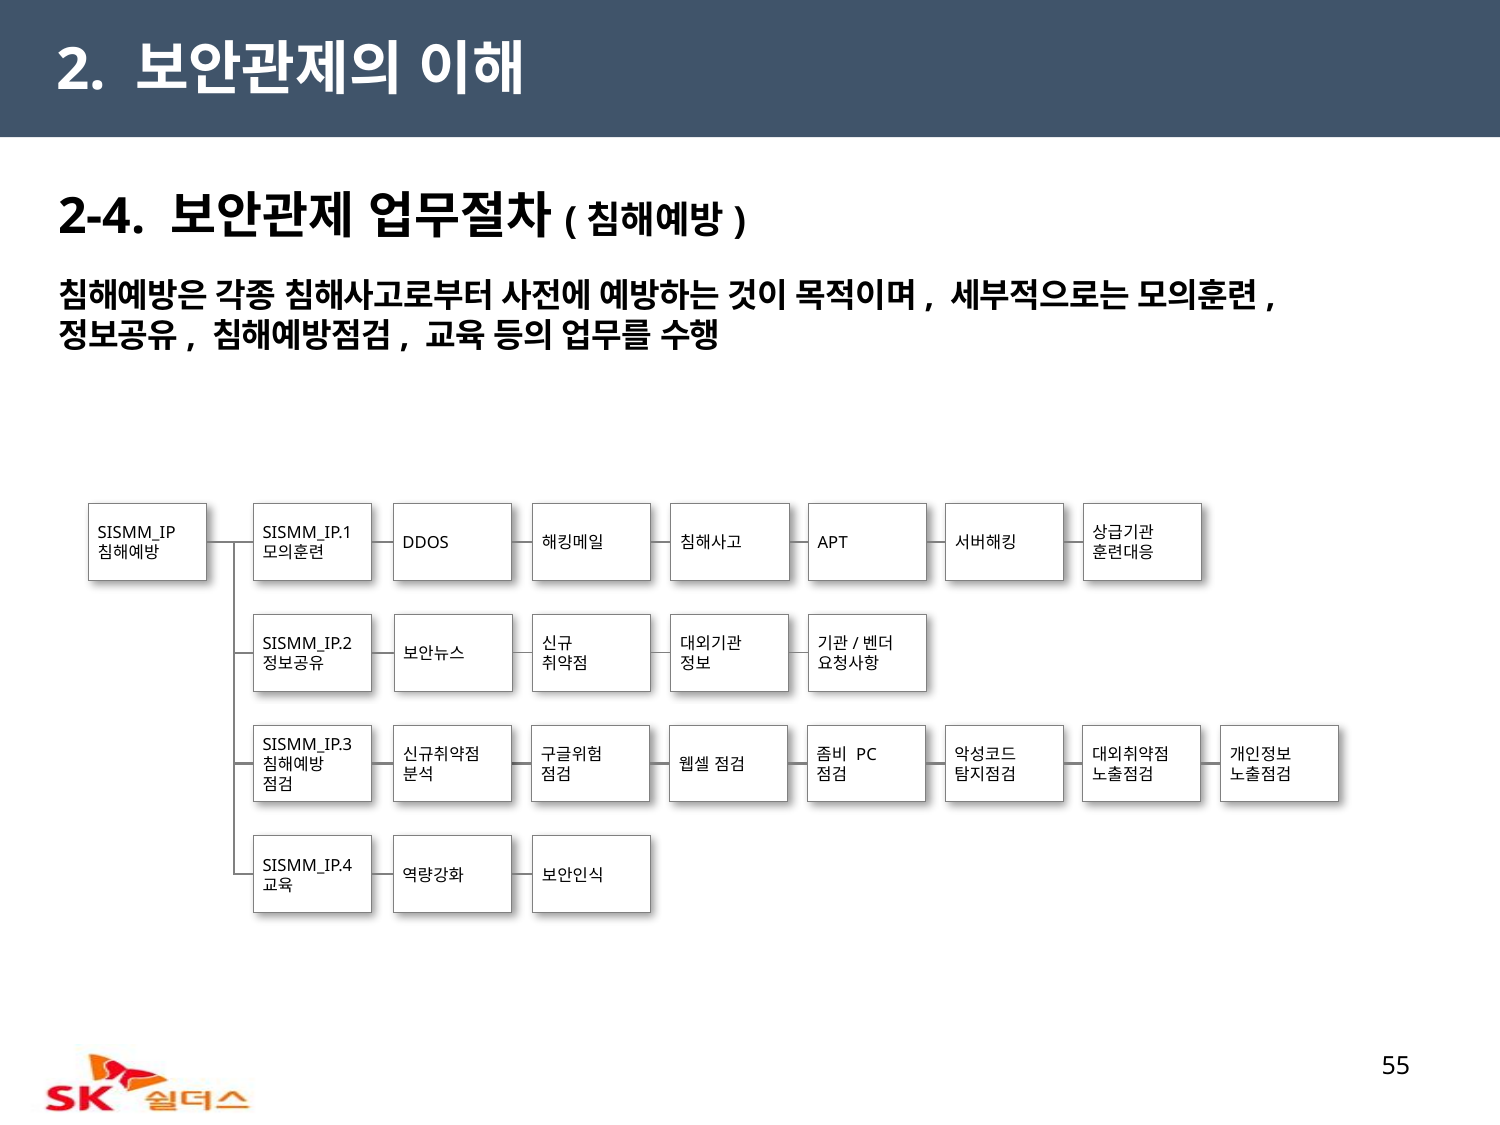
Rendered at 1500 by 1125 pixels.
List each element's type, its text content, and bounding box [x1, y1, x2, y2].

text_box 대외취약점 노출점검 [1082, 725, 1201, 802]
text_box 기관/벤더 요청사항 [808, 614, 927, 692]
picture [17, 1044, 267, 1121]
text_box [206, 541, 254, 875]
text_box 대외기관 정보 [670, 614, 789, 692]
text_box 2-4. 보안관제 업무절차(침해예방) [42, 171, 1461, 257]
text_box 해킹메일 [532, 503, 651, 581]
text_box 악성코드 탐지점검 [945, 725, 1064, 802]
text_box SISMM_IP 침해예방 [88, 503, 207, 581]
text_box 상급기관 훈련대응 [1083, 503, 1202, 581]
text_box 구글위험 점검 [531, 725, 650, 802]
text_box 역량강화 [393, 835, 512, 913]
text_box 보안뉴스 [393, 614, 513, 692]
text_box 신규 취약점 [532, 614, 651, 692]
slide_number 55 [1074, 1042, 1425, 1103]
text_box 서버해킹 [945, 503, 1064, 581]
text_box 침해사고 [670, 503, 790, 581]
text_box SISMM_IP.4 교육 [253, 835, 372, 913]
text_box 2. 보안관제의 이해 [39, 17, 752, 116]
text_box SISMM_IP.2 정보공유 [259, 614, 372, 692]
text_box SISMM_IP.1 모의훈련 [253, 503, 372, 581]
text_box DDOS [393, 503, 512, 581]
text_box 침해예방은 각종 침해사고로부터 사전에 예방하는 것이 목적이며, 세부적으로는 모의훈련, 정보공유, 침해예방점검, 교육 등의 업무를 수행 [43, 267, 1459, 362]
text_box SISMM_IP.3 침해예방 점검 [258, 725, 372, 802]
text_box APT [808, 503, 927, 581]
text_box 웹셀 점검 [669, 725, 788, 802]
text_box 개인정보 노출점검 [1220, 725, 1339, 802]
text_box 보안인식 [532, 835, 651, 913]
text_box 신규취약점 분석 [393, 725, 512, 802]
text_box 좀비 PC 점검 [807, 725, 926, 802]
